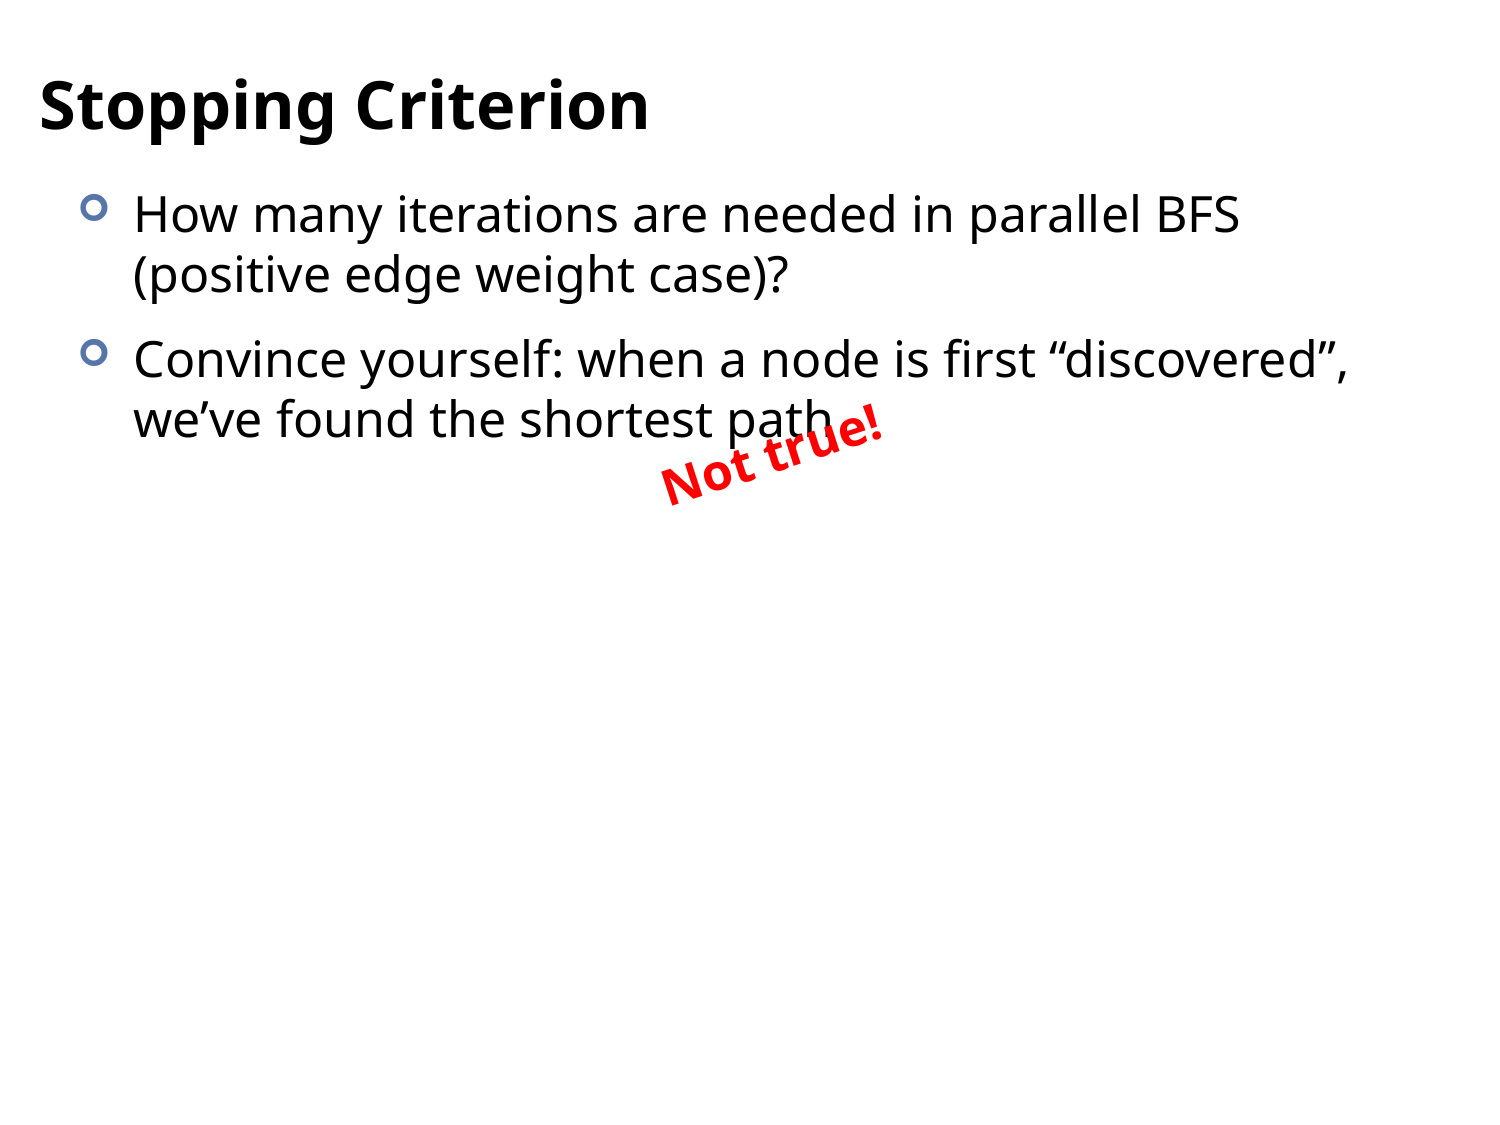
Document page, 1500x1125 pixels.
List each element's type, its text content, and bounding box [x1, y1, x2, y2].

title Stopping Criterion [24, 18, 1451, 188]
list How many iterations are needed in parallel BFS (positive edge weight case)? Convince yourself: when a node is first “discovered”, we’ve found the shortest path [62, 174, 1451, 1013]
text_box Not true! [637, 377, 905, 529]
